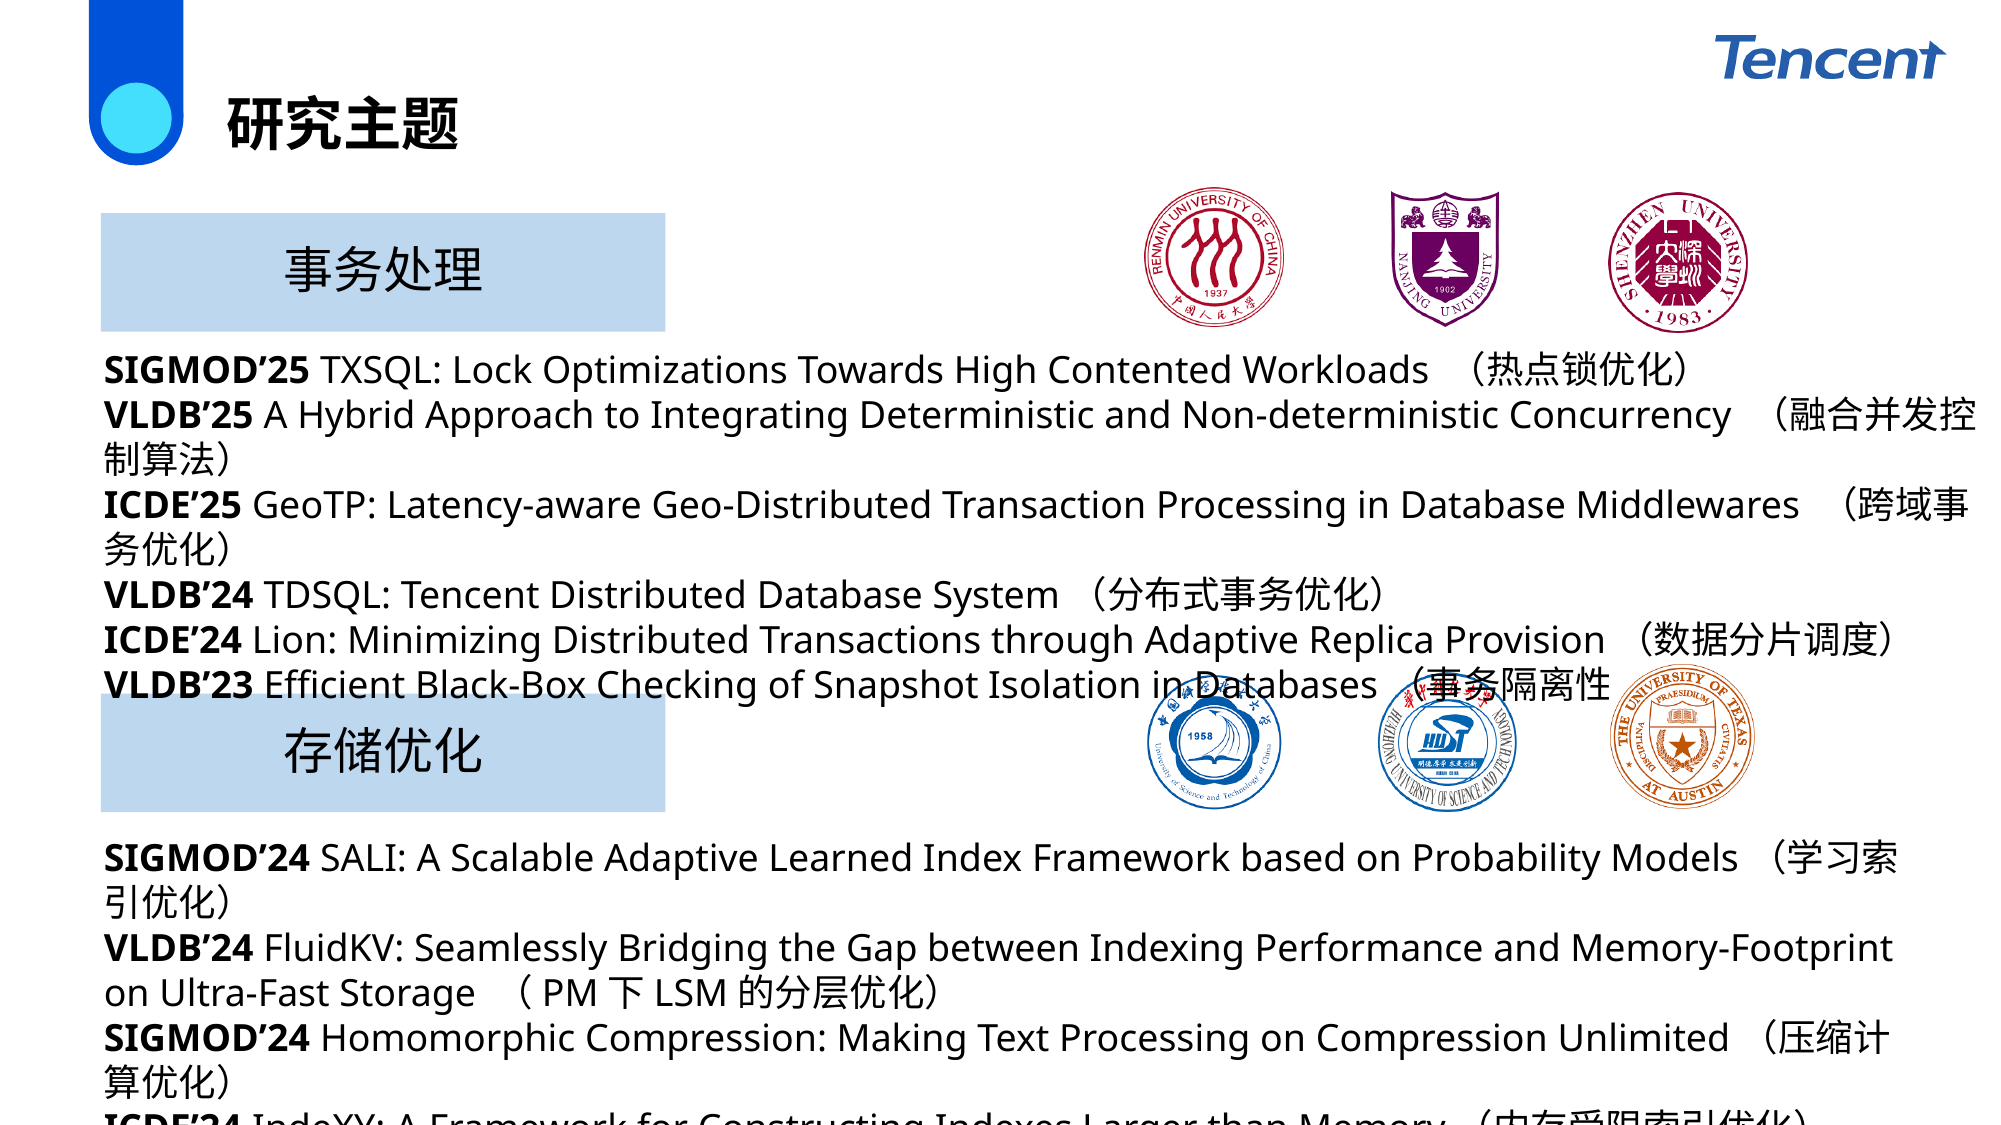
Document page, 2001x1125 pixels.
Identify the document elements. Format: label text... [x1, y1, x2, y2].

picture [1144, 672, 1284, 812]
picture [1377, 672, 1517, 812]
picture [1391, 191, 1499, 327]
text_box 存储优化 [100, 714, 666, 813]
picture [1607, 192, 1748, 333]
picture [1609, 663, 1755, 809]
picture [1715, 35, 1947, 79]
picture [1144, 186, 1284, 327]
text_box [88, 0, 184, 166]
text_box SIGMOD’25 TXSQL: Lock Optimizations Towards High Contented Workloads （热点锁优化） VLDB’25 A Hybrid Approach to Integrating Deterministic and Non-deterministic Concurrency （融合并发控制算法） ICDE’25 GeoTP: Latency-aware Geo-Distributed Transaction Processing in Database Middlewares （跨域事务优化） VLDB’24 TDSQL: Tencent Distributed Database System（分布式事务优化） ICDE’24 Lion: Minimizing Distributed Transactions through Adaptive Replica Provision（数据分片调度） VLDB’23 Efficient Black-Box Checking of Snapshot Isolation in Databases（事务隔离性检测） [88, 338, 2000, 714]
text_box 研究主题 [211, 79, 475, 165]
text_box SIGMOD’24 SALI: A Scalable Adaptive Learned Index Framework based on Probability Models（学习索引优化） VLDB’24 FluidKV: Seamlessly Bridging the Gap between Indexing Performance and Memory-Footprint on Ultra-Fast Storage （PM下LSM的分层优化） SIGMOD’24 Homomorphic Compression: Making Text Processing on Compression Unlimited（压缩计算优化） ICDE’24 IndeXY: A Framework for Constructing Indexes Larger than Memory（内存受限索引优化） TKDE’24 G-Learned Index: Enabling Efficient Learned Index on GPU（GPU加速学习索引优化） [89, 826, 1930, 1125]
text_box 事务处理 [100, 213, 666, 332]
